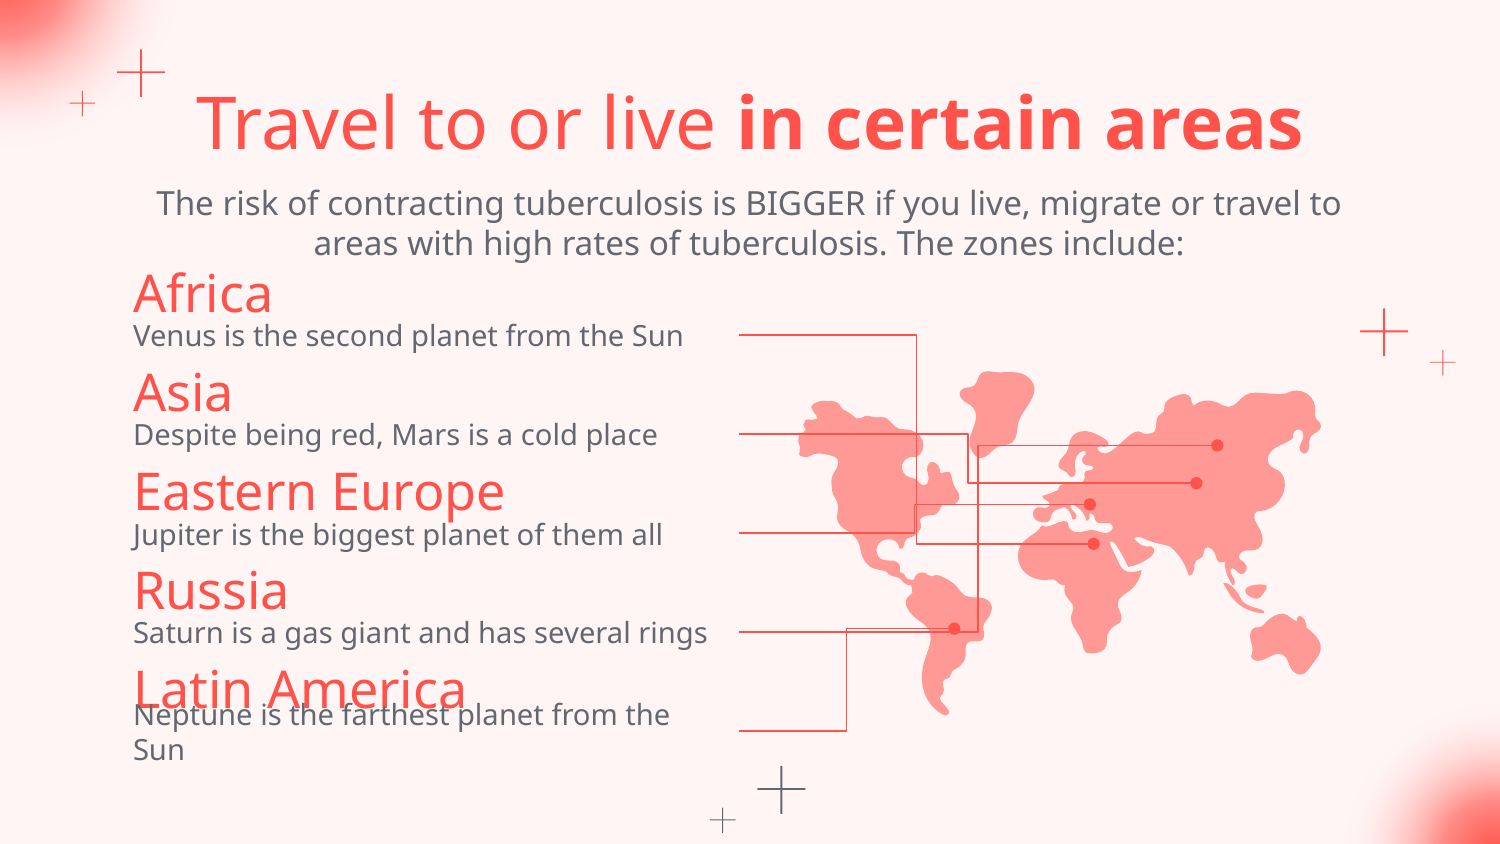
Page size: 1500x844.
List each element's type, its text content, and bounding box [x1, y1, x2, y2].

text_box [1429, 349, 1456, 376]
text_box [709, 807, 736, 834]
text_box Saturn is a gas giant and has several rings [118, 607, 733, 657]
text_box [738, 334, 1094, 545]
text_box Russia [118, 570, 733, 607]
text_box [1098, 433, 1197, 443]
title Travel to or live in certain areas [118, 72, 1382, 166]
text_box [757, 765, 806, 815]
text_box Jupiter is the biggest planet of them all [118, 508, 733, 558]
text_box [738, 445, 1218, 633]
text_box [1359, 308, 1409, 357]
text_box Asia [118, 372, 733, 409]
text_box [116, 48, 166, 98]
text_box Latin America [118, 669, 733, 706]
text_box Africa [118, 273, 740, 310]
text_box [738, 628, 955, 732]
subtitle The risk of contracting tuberculosis is BIGGER if you live, migrate or travel to areas with high rates of tuberculosis. The zones include: [118, 166, 1382, 274]
text_box Despite being red, Mars is a cold place [118, 409, 733, 459]
text_box Venus is the second planet from the Sun [118, 310, 740, 360]
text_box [959, 370, 1323, 716]
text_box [69, 90, 96, 117]
text_box Neptune is the farthest planet from the Sun [118, 706, 740, 756]
text_box Eastern Europe [118, 471, 732, 508]
